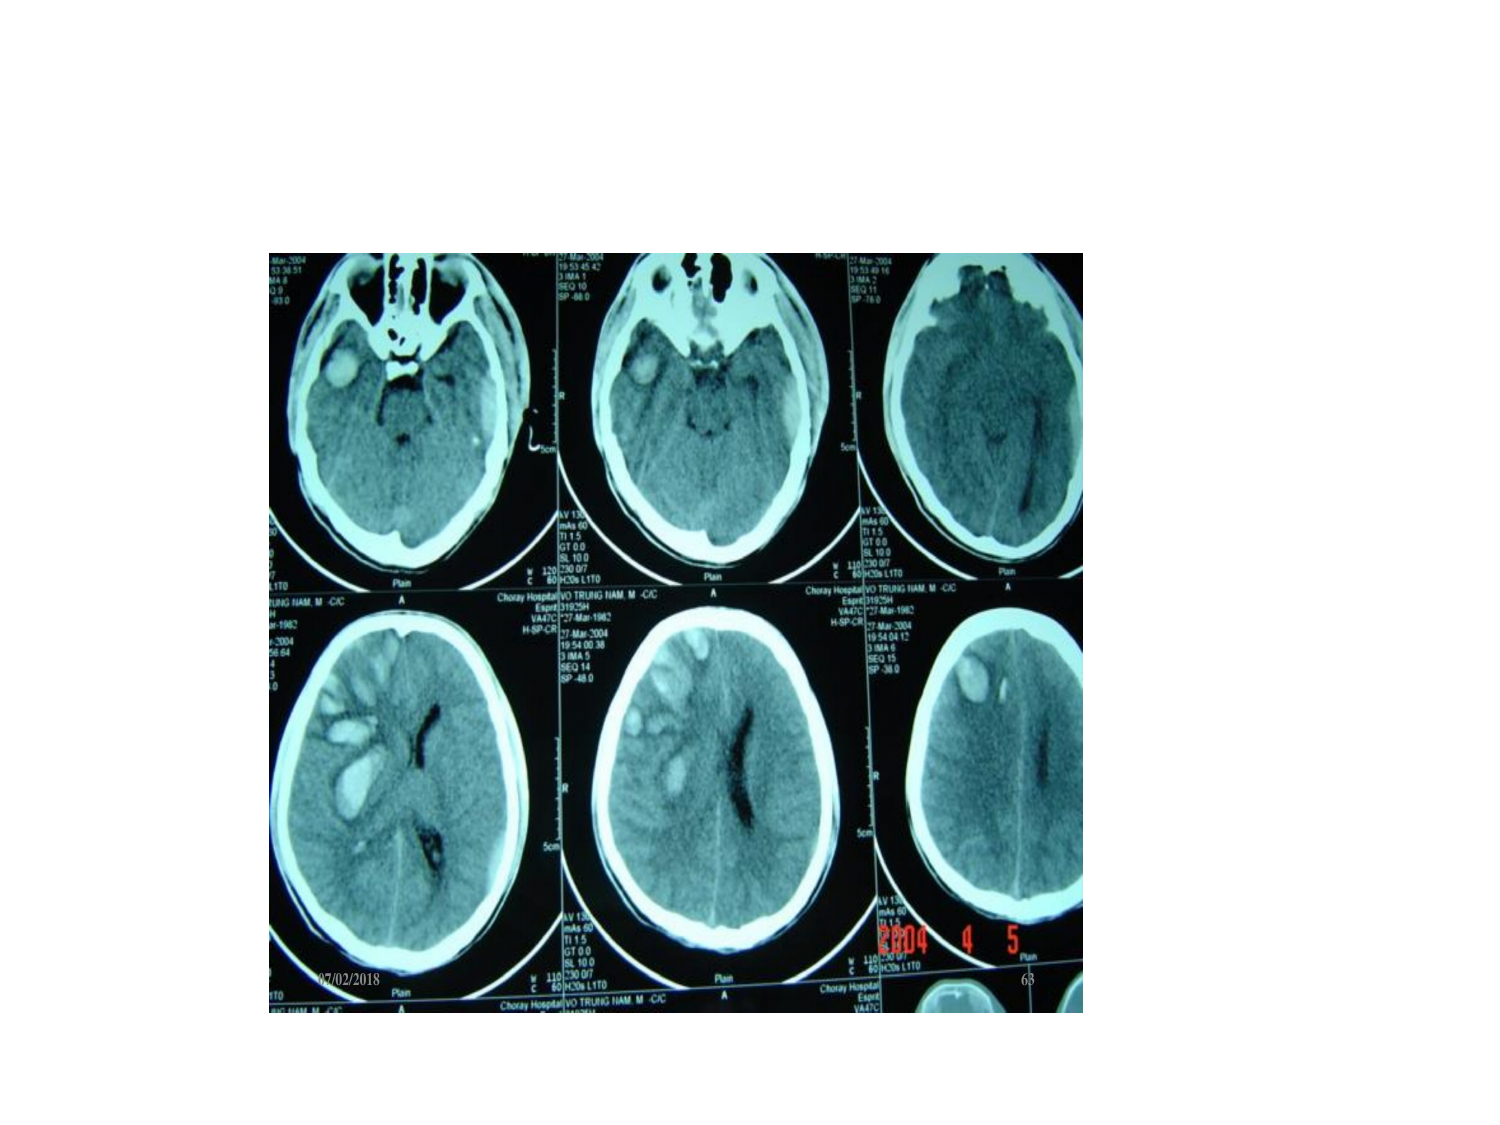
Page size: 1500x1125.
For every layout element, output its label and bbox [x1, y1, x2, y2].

list [269, 253, 1083, 1013]
